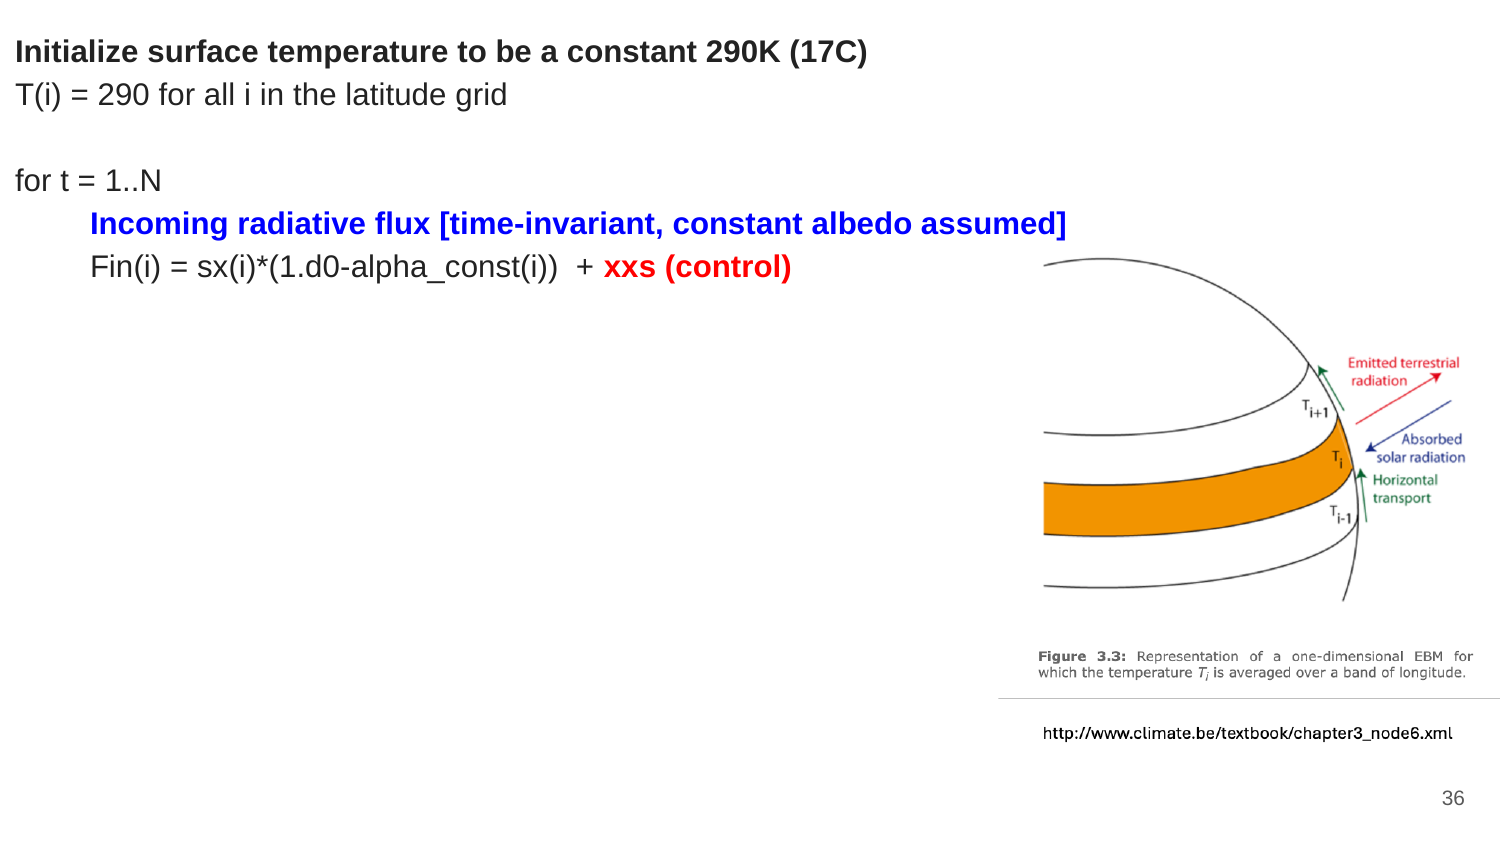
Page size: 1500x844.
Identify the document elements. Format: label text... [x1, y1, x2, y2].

slide_number 36 [1389, 764, 1480, 830]
picture [998, 242, 1500, 755]
list Initialize surface temperature to be a constant 290K (17C) T(i) = 290 for all i in the latitude grid for t = 1..N Incoming radiative flux [time-invariant, constant albedo assumed] Fin(i) = sx(i)*(1.d0-alpha_const(i)) + xxs (control) [0, 10, 1398, 810]
